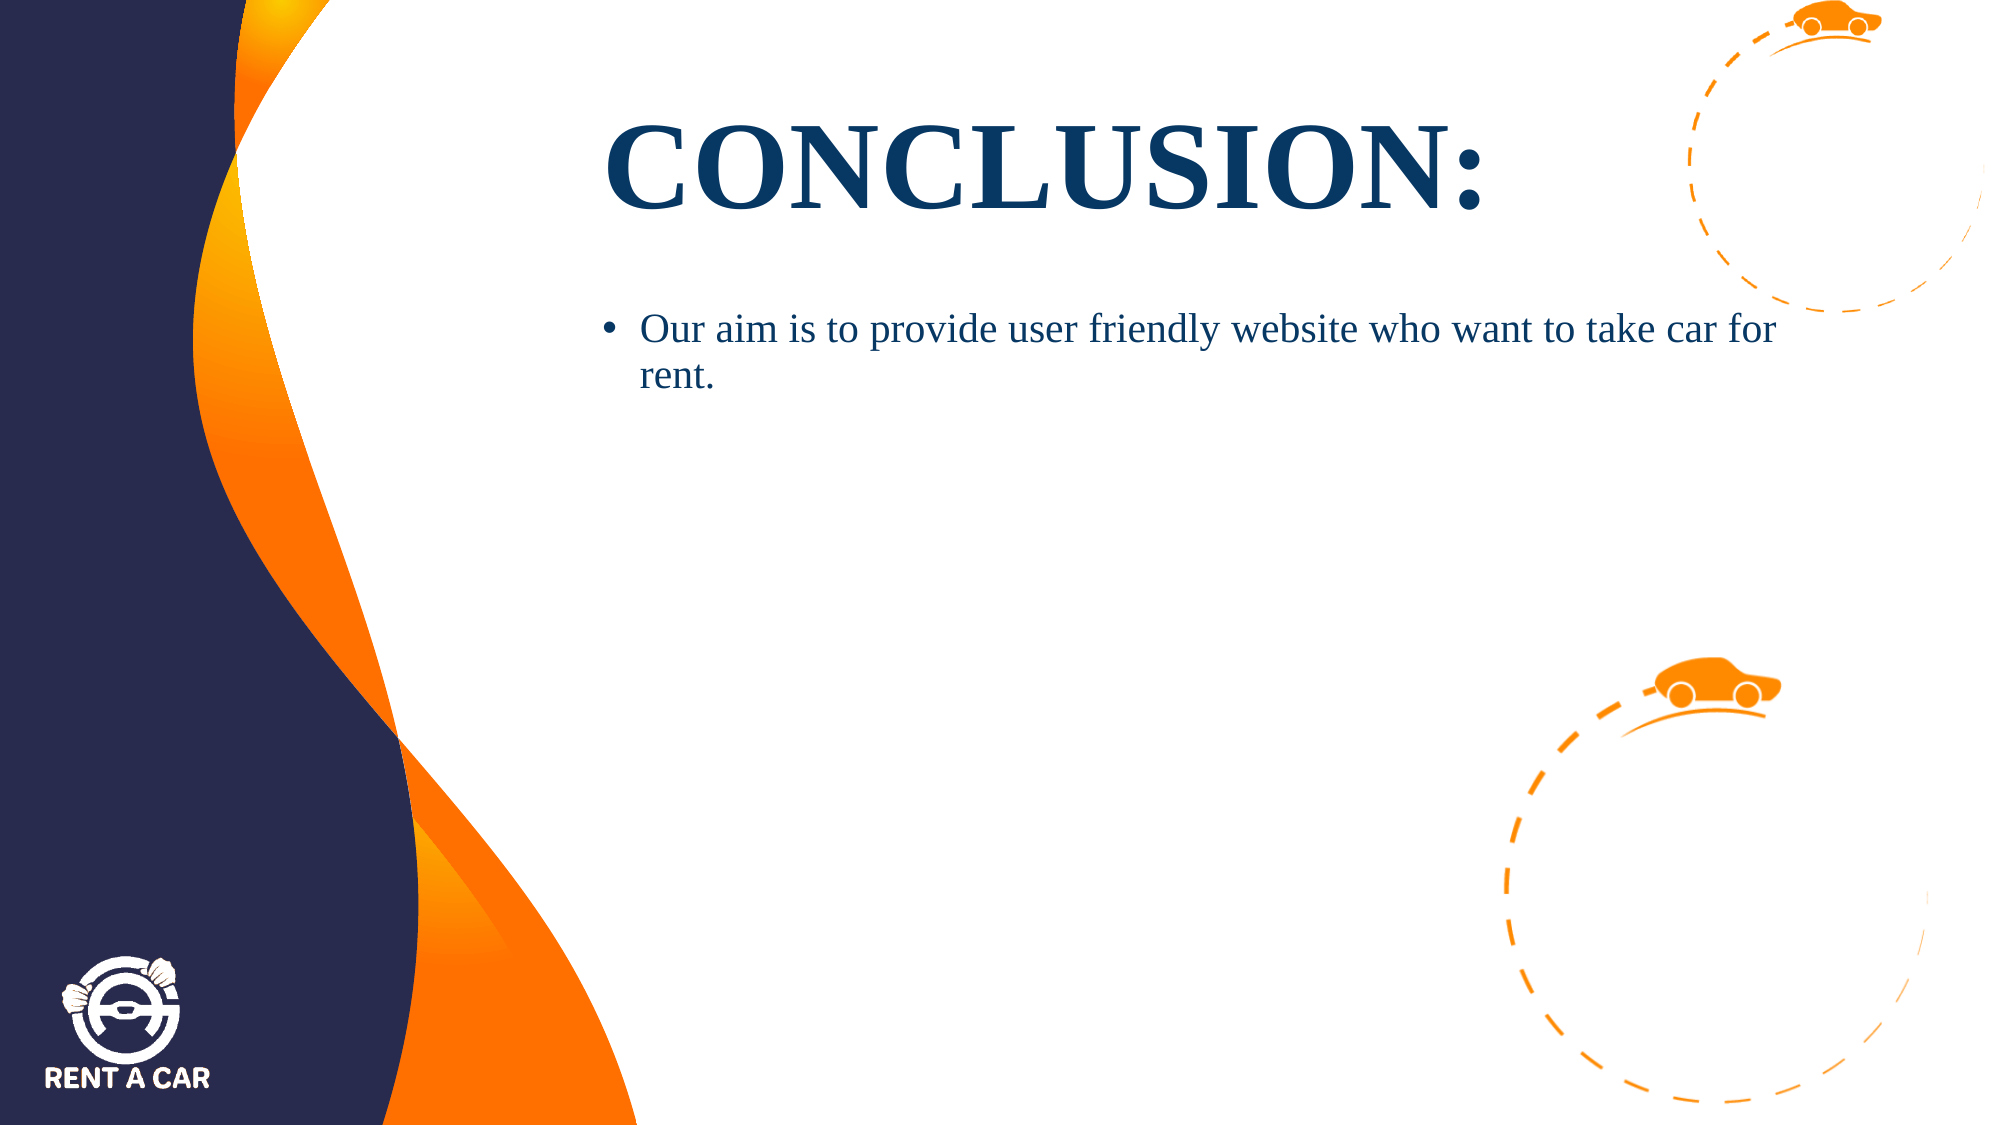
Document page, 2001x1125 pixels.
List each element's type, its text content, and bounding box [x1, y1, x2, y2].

list Our aim is to provide user friendly website who want to take car for rent. [587, 299, 1863, 1014]
picture [1672, 0, 2000, 328]
title CONCLUSION: [587, 59, 1863, 278]
picture [1482, 656, 1951, 1125]
picture [0, 874, 302, 1125]
